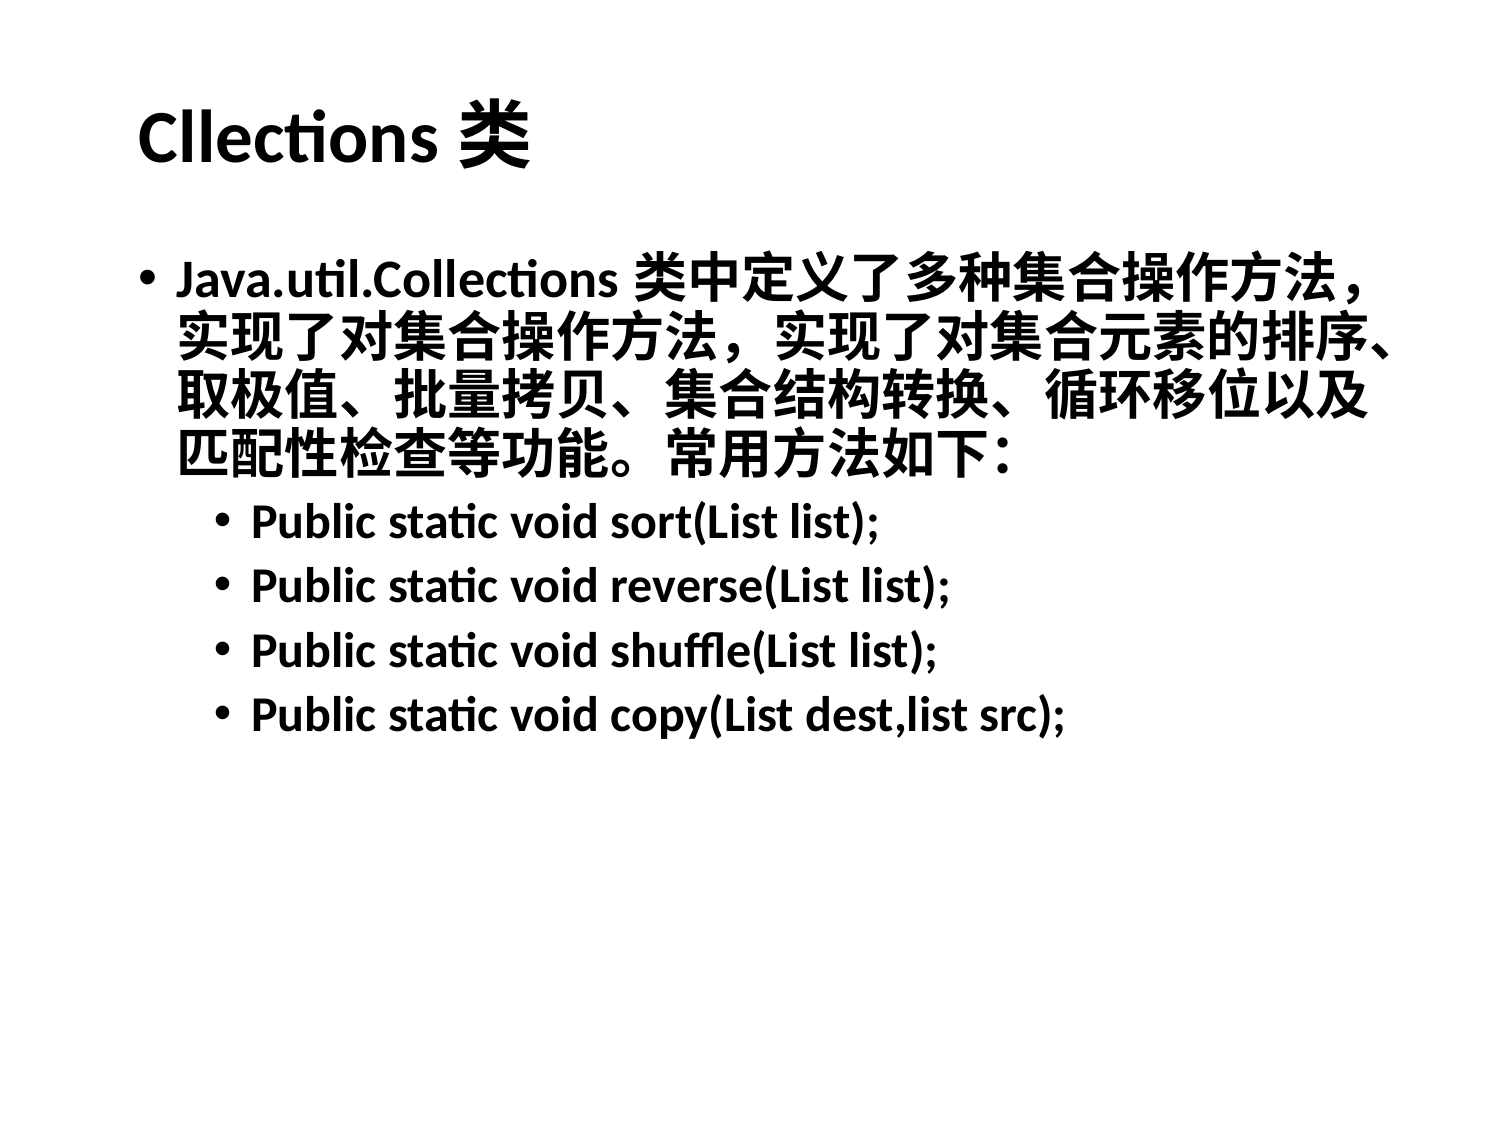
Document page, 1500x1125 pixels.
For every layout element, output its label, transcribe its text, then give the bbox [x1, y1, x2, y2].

list Java.util.Collections类中定义了多种集合操作方法，实现了对集合操作方法，实现了对集合元素的排序、取极值、批量拷贝、集合结构转换、循环移位以及匹配性检查等功能。常用方法如下： Public static void sort(List list); Public static void reverse(List list); Public static void shuffle(List list); Public static void copy(List dest,list src); [123, 243, 1399, 919]
title Cllections类 [123, 44, 1399, 232]
